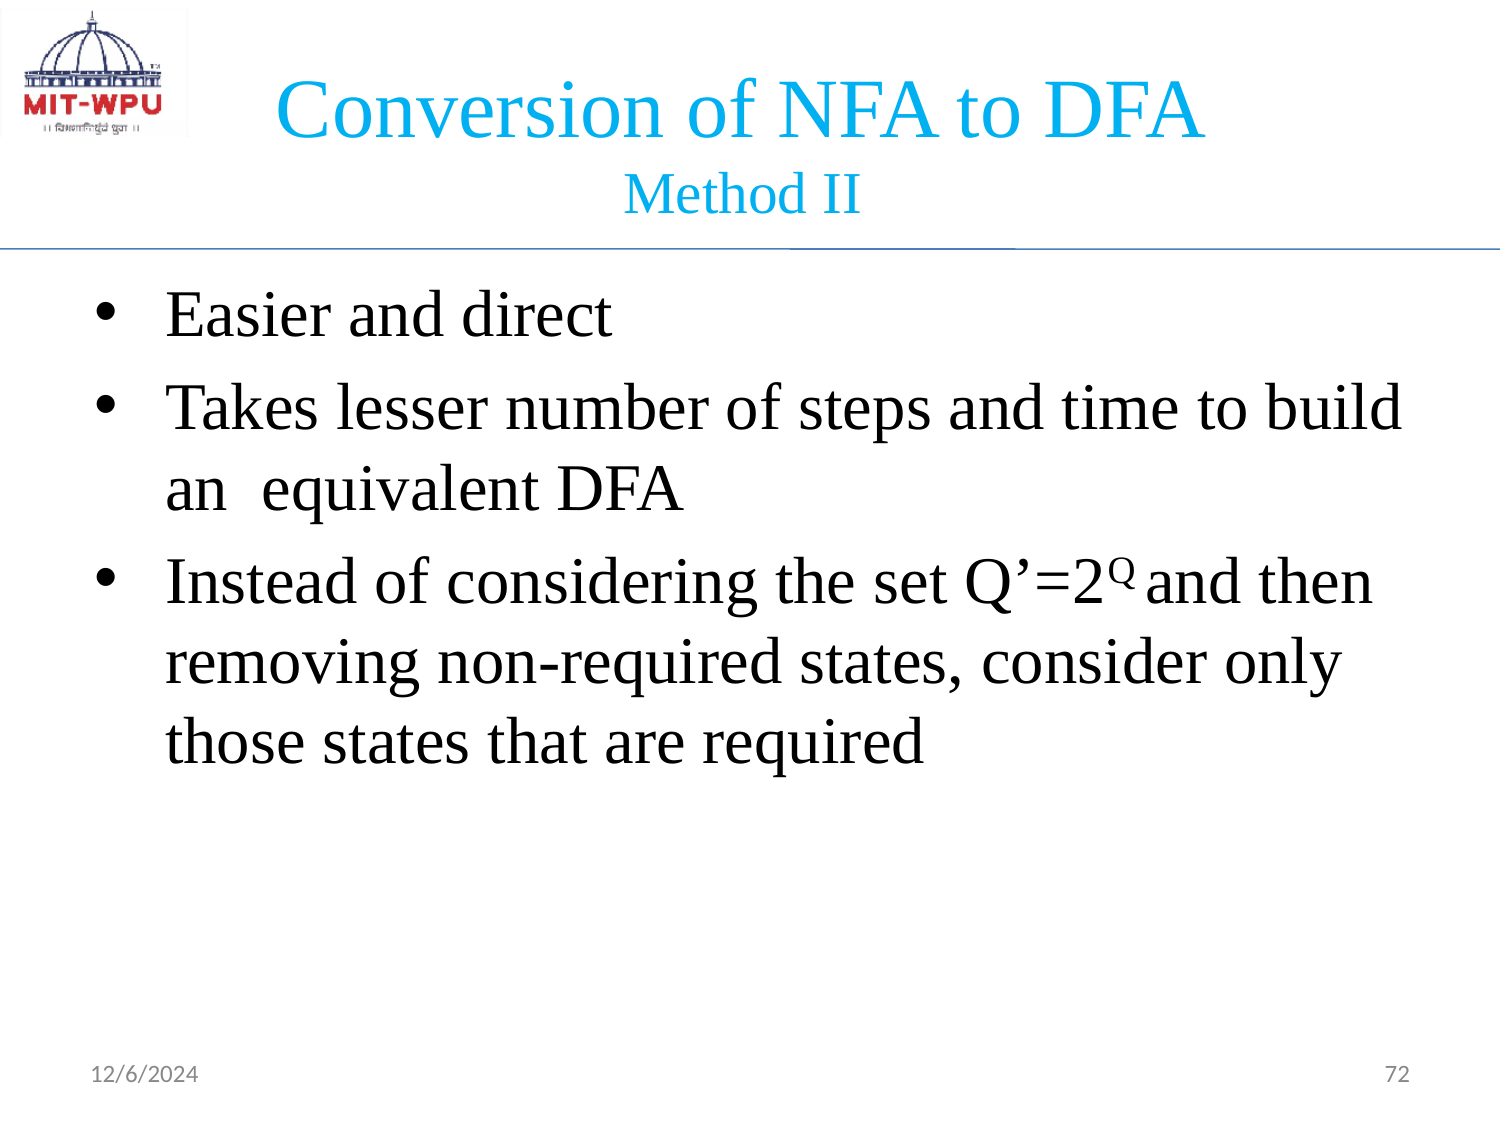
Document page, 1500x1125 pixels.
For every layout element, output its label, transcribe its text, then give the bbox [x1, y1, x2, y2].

list Easier and direct Takes lesser number of steps and time to build an equivalent DFA Instead of considering the set Q’=2Q and then removing non-required states, consider only those states that are required [75, 262, 1425, 1005]
slide_number ‹#› [1074, 1042, 1425, 1103]
picture [0, 8, 188, 137]
title Conversion of NFA to DFA Method II [75, 45, 1425, 233]
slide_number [75, 1042, 425, 1103]
